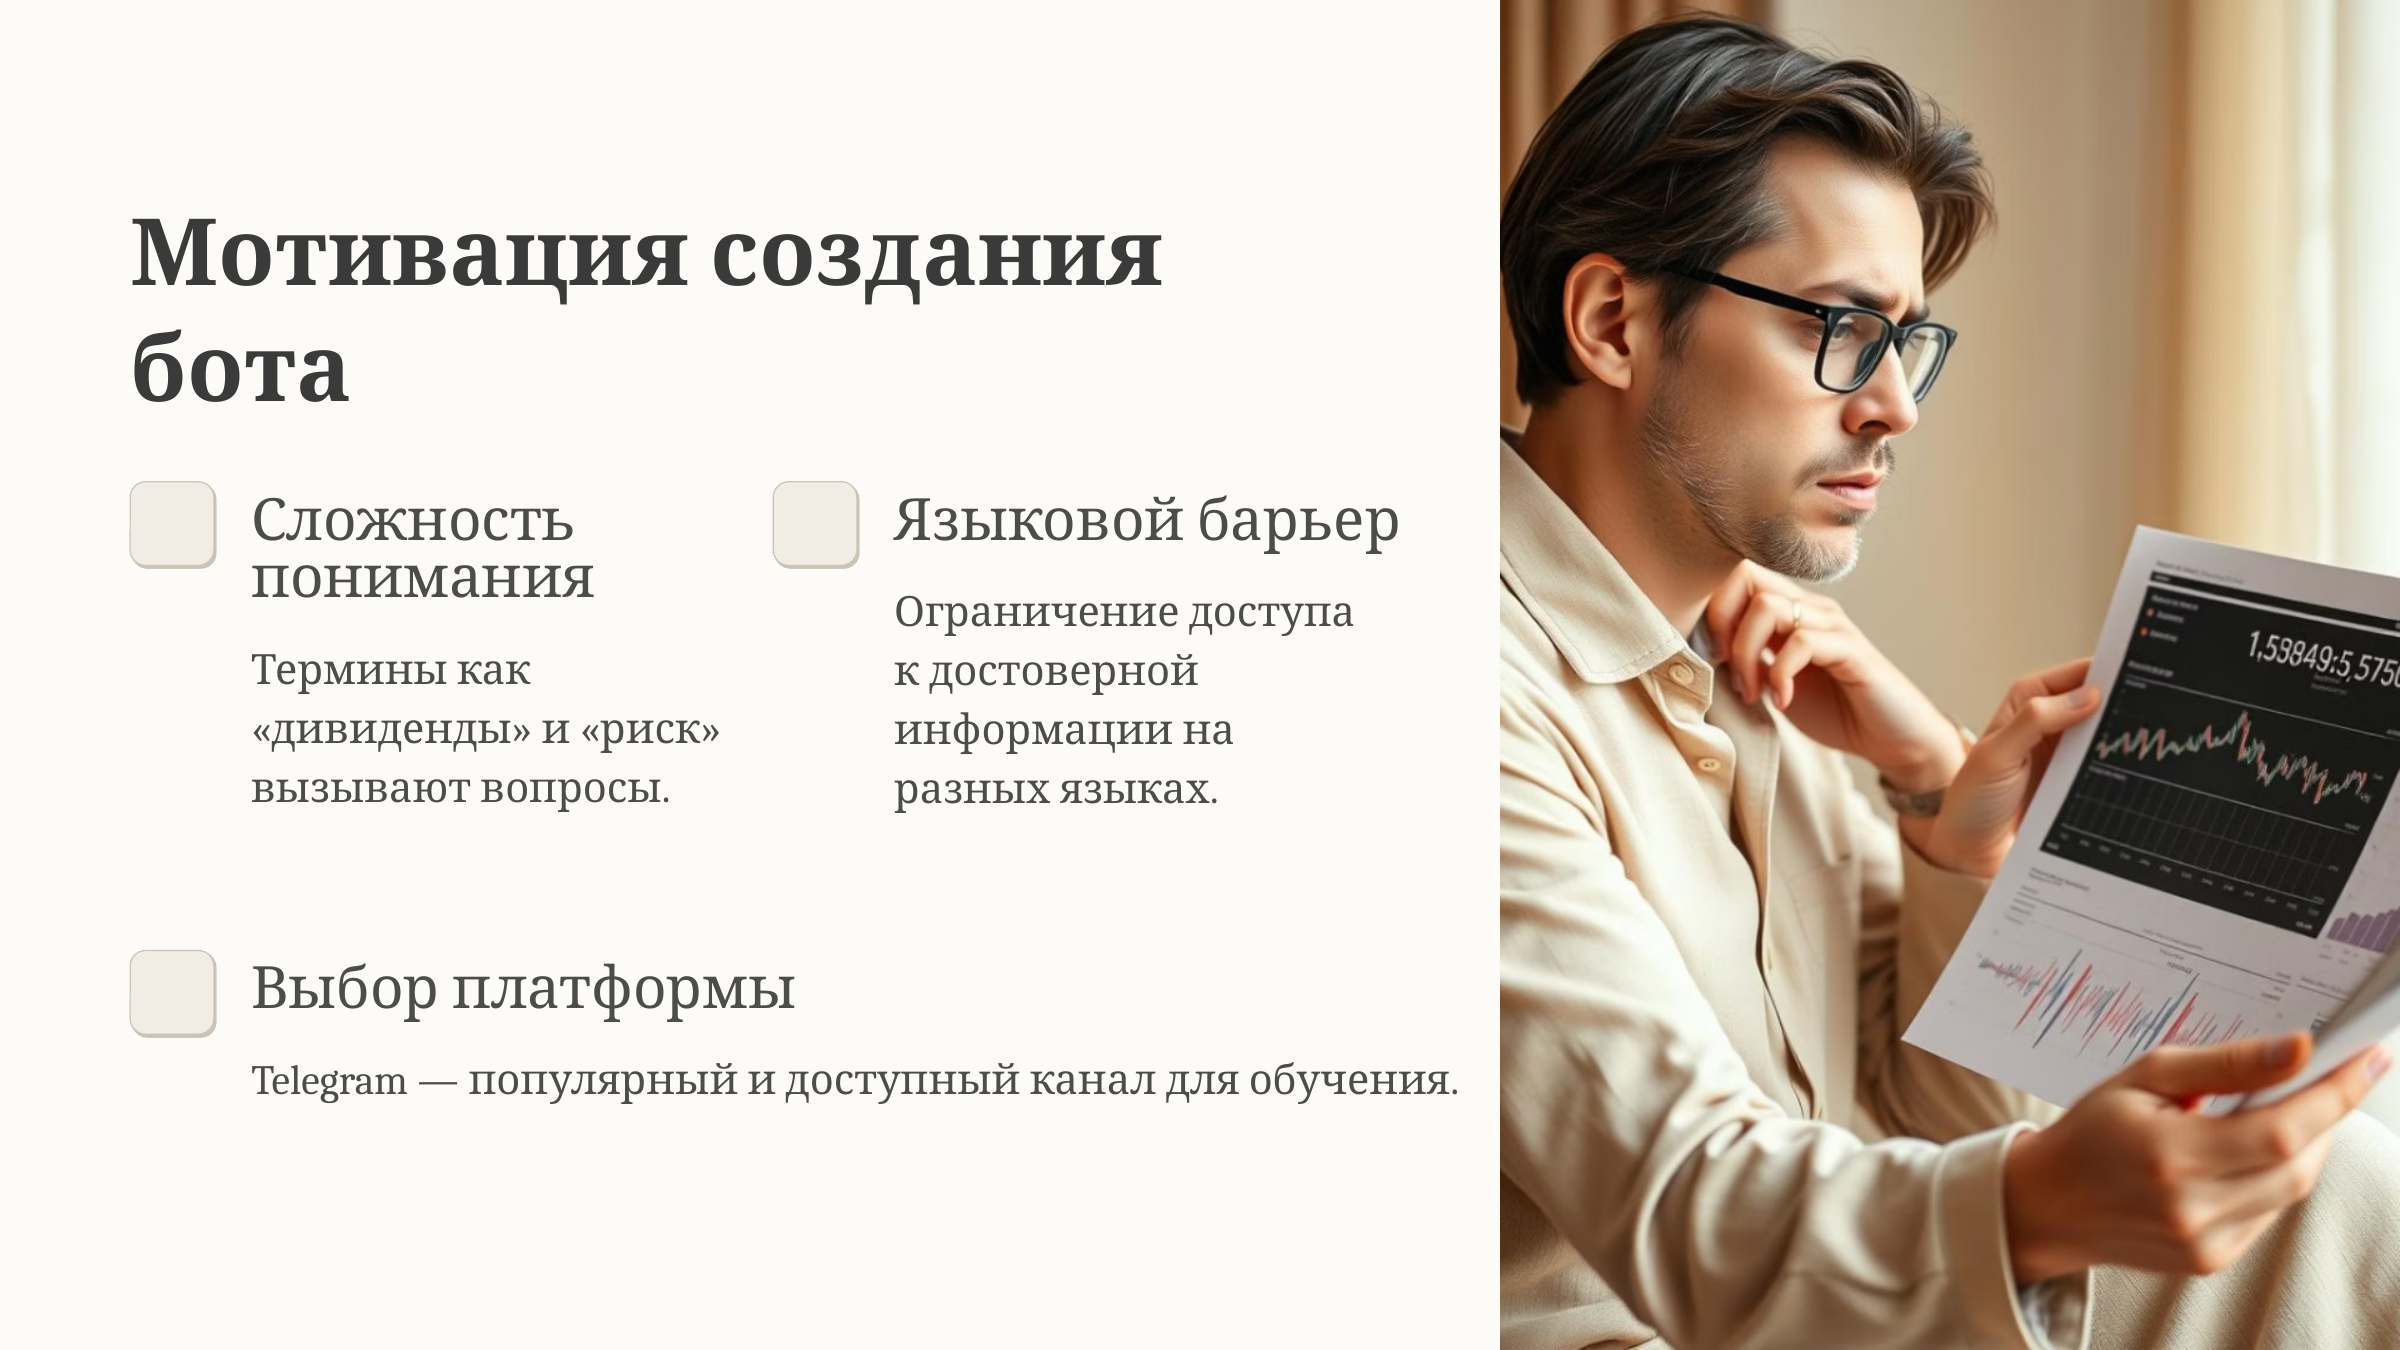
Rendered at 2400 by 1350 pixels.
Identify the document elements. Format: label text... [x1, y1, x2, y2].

text_box Сложность понимания [251, 494, 727, 611]
text_box Мотивация создания бота [130, 188, 1370, 305]
picture [1499, 0, 2400, 1350]
text_box Термины как «дивиденды» и «риск» вызывают вопросы. [251, 633, 727, 812]
text_box Выбор платформы [251, 963, 717, 1022]
text_box Ограничение доступа к достоверной информации на разных языках. [894, 574, 1370, 814]
text_box Telegram — популярный и доступный канал для обучения. [251, 1043, 1370, 1104]
text_box [130, 481, 214, 566]
text_box [130, 950, 214, 1035]
text_box [773, 481, 857, 566]
text_box Языковой барьер [894, 494, 1360, 553]
